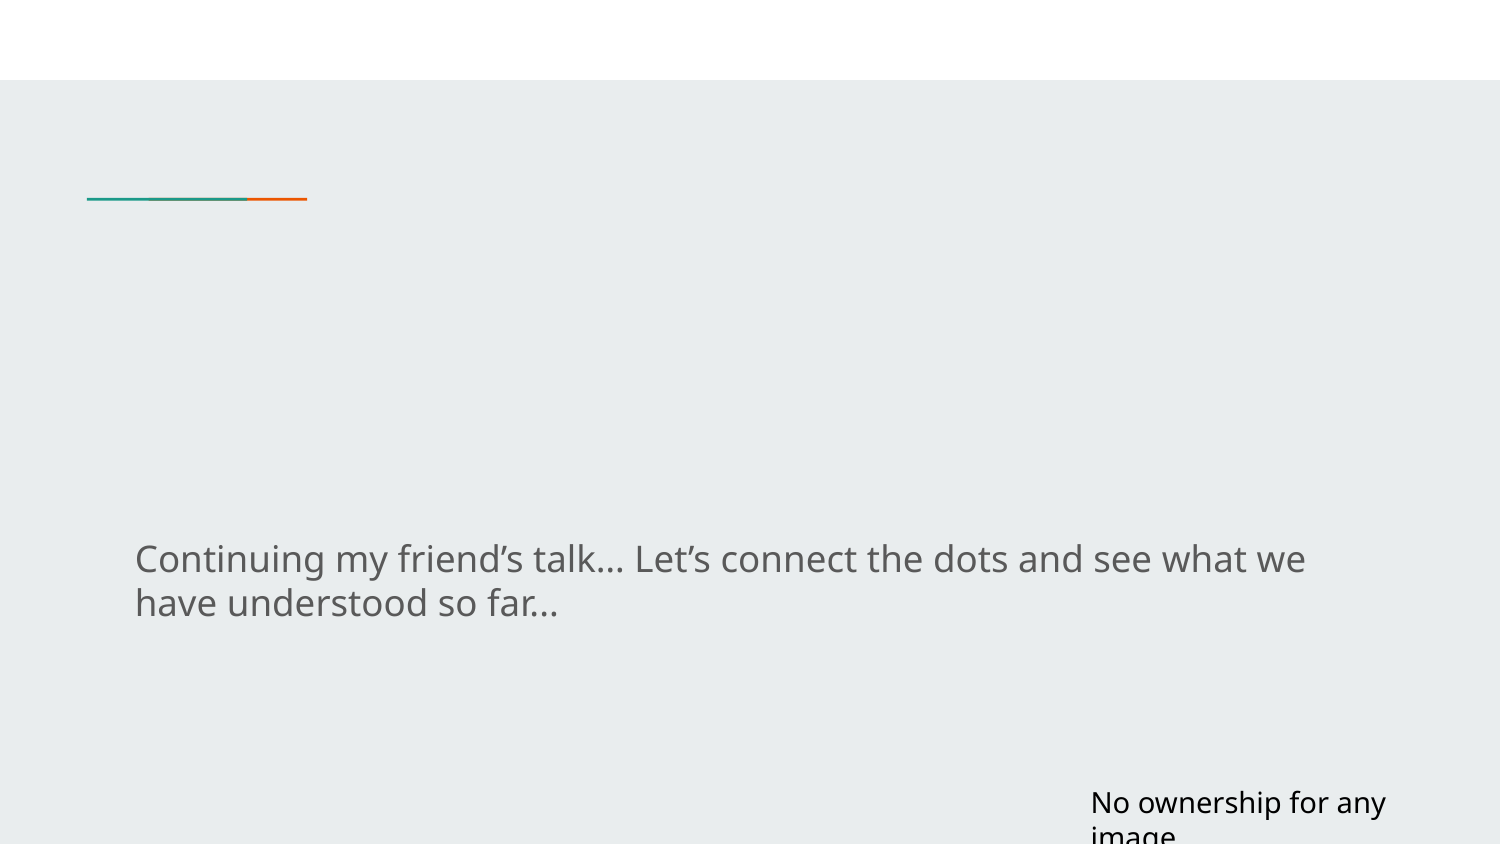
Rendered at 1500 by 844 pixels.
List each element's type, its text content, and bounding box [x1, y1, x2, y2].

subtitle Continuing my friend’s talk… Let’s connect the dots and see what we have understood so far... [119, 520, 1381, 631]
text_box No ownership for any image [1075, 769, 1492, 844]
